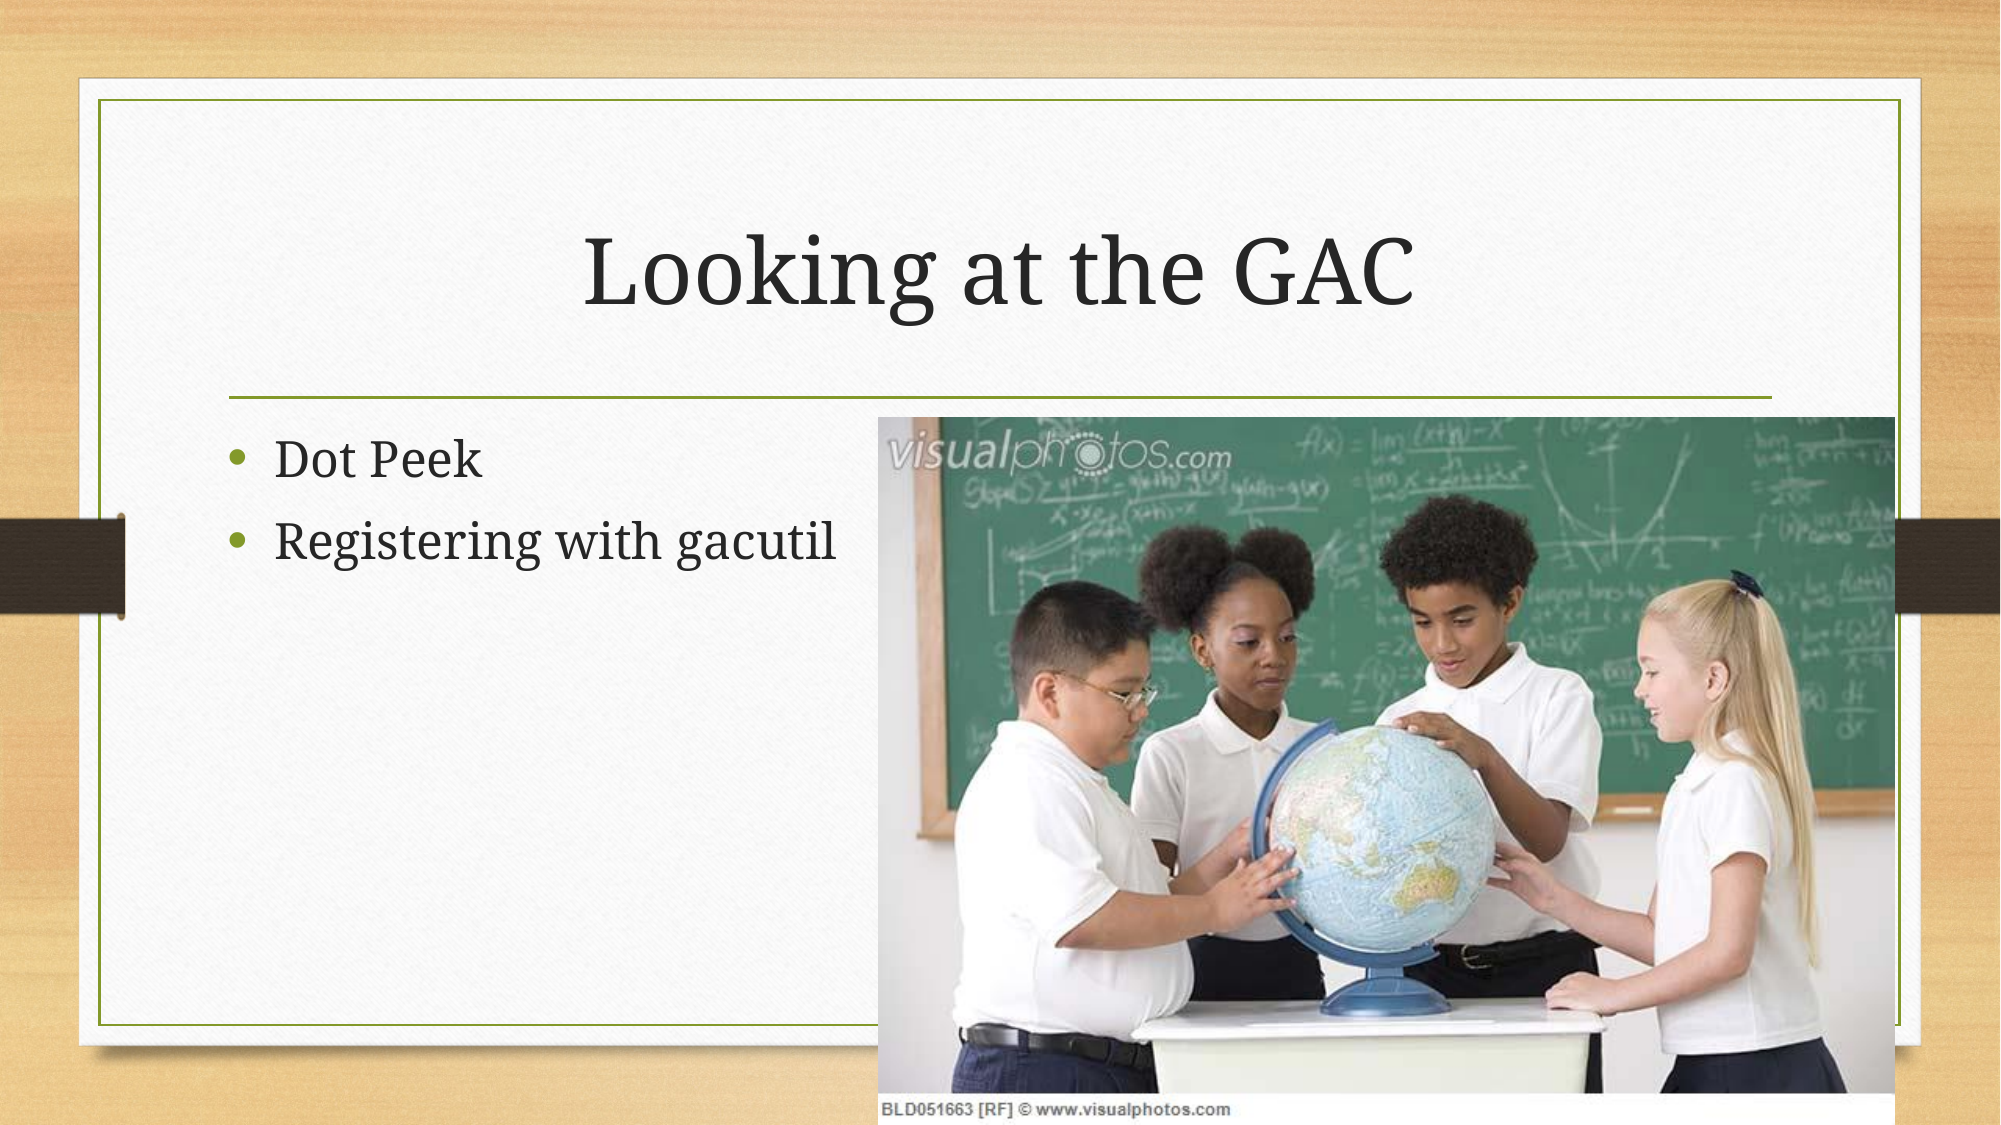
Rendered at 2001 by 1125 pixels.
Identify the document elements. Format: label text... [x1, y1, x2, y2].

list Dot Peek Registering with gacutil [212, 419, 878, 964]
title Looking at the GAC [212, 161, 1788, 375]
picture [0, 0, 2001, 1125]
